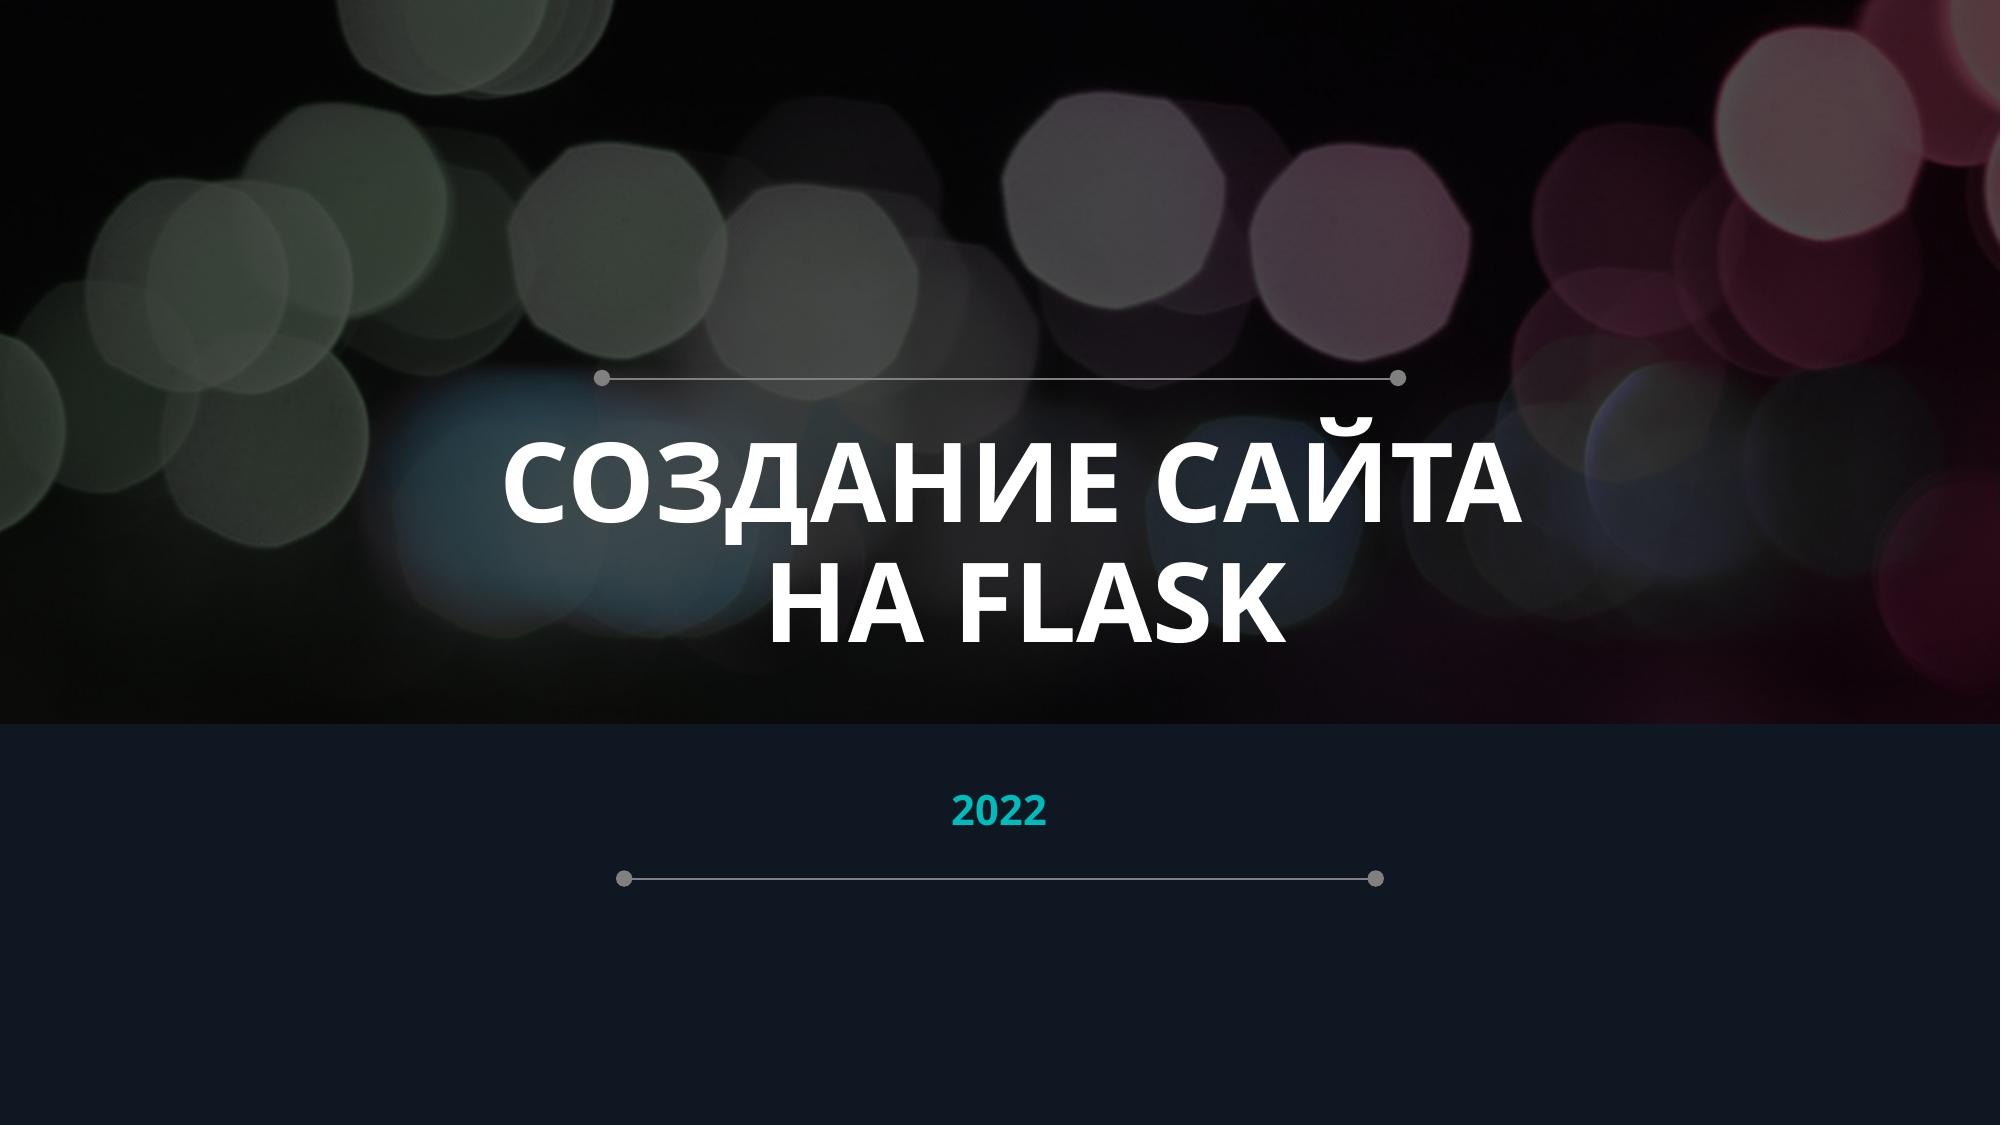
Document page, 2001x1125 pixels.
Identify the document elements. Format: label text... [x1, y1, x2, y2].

title СОЗДАНИЕ САЙТА НА FLASK [249, 352, 1802, 674]
subtitle 2022 [249, 783, 1750, 859]
picture [0, 0, 2000, 724]
